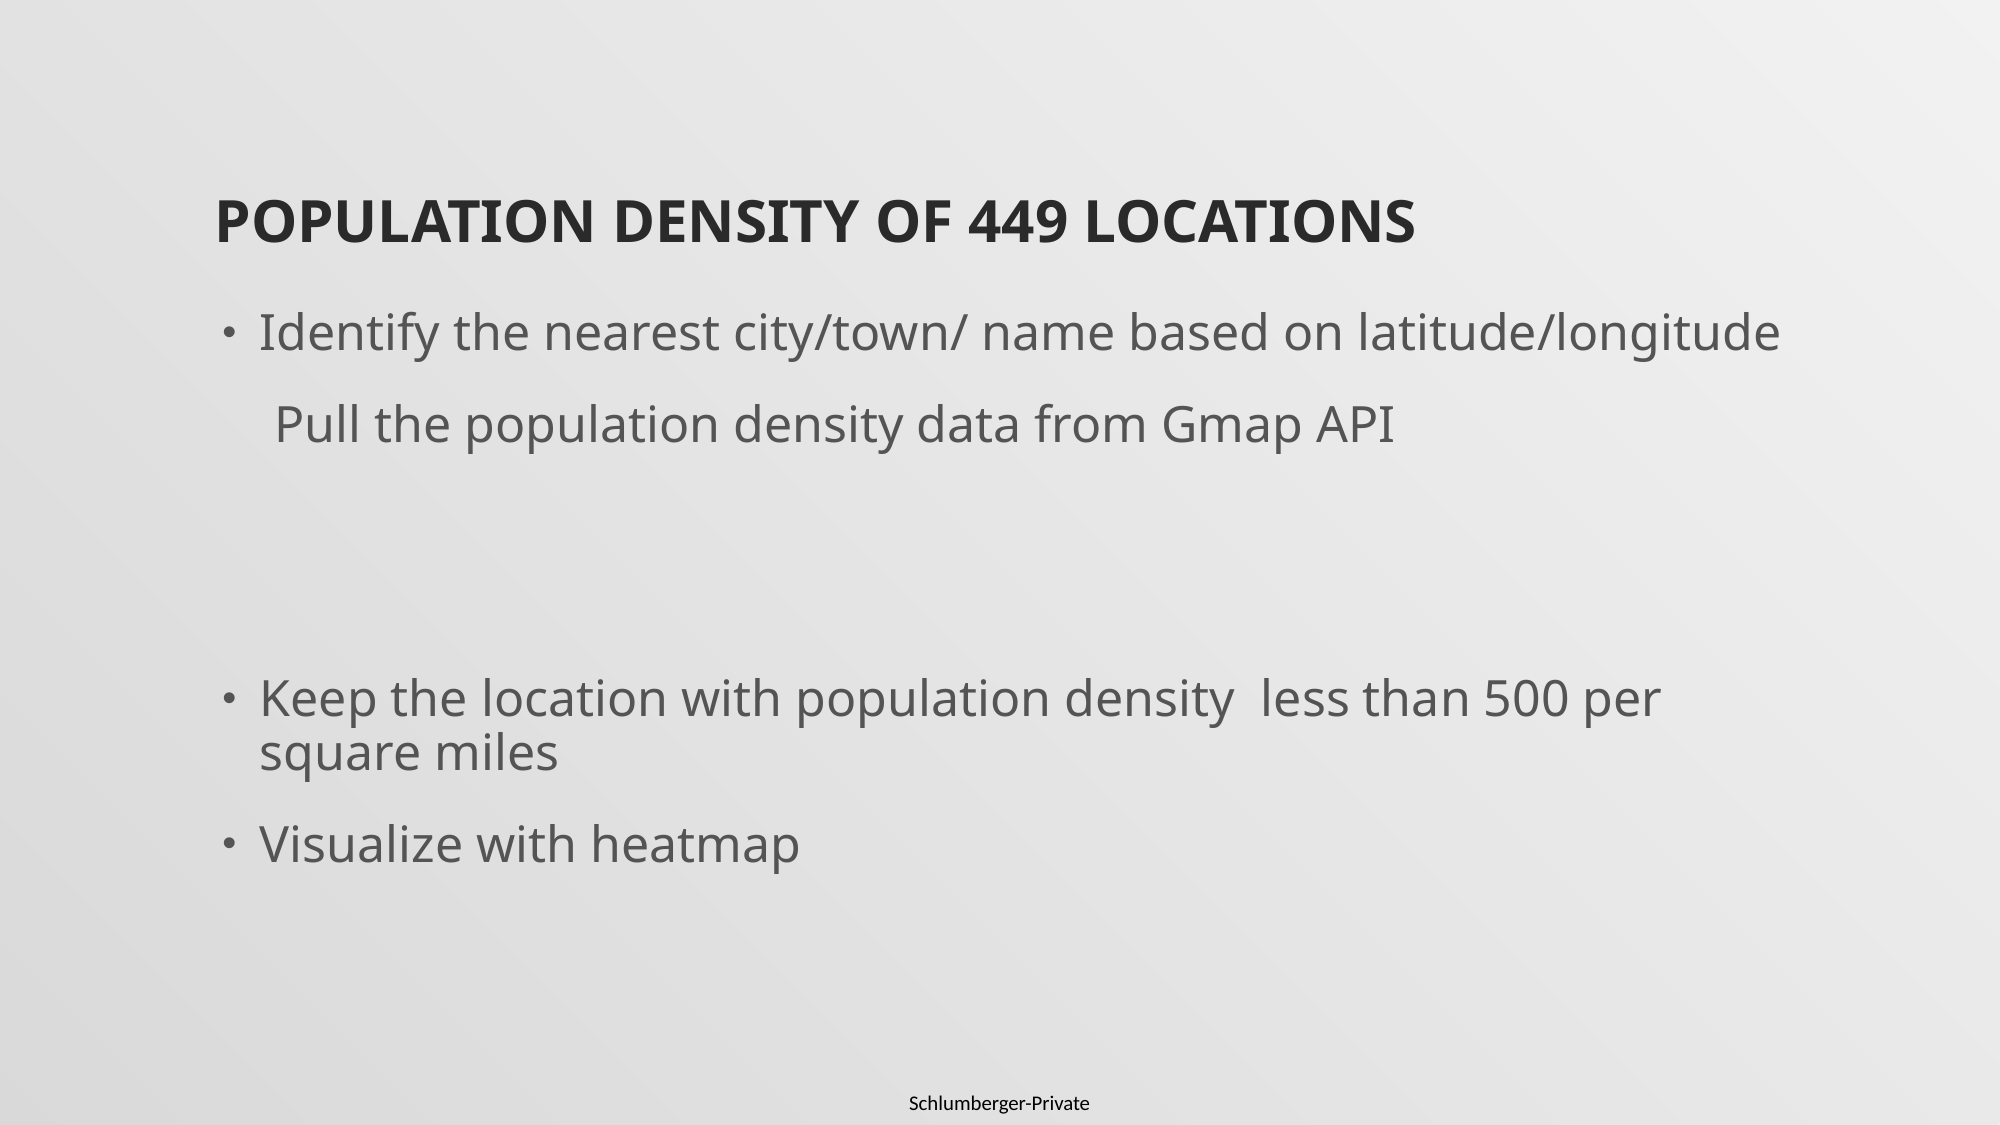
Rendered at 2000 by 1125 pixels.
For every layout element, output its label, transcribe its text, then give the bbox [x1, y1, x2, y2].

list Identify the nearest city/town/ name based on latitude/longitude Pull the population density data from Gmap API Keep the location with population density less than 500 per square miles Visualize with heatmap [199, 299, 1800, 1013]
title Population Density of 449 Locations [199, 45, 1800, 263]
